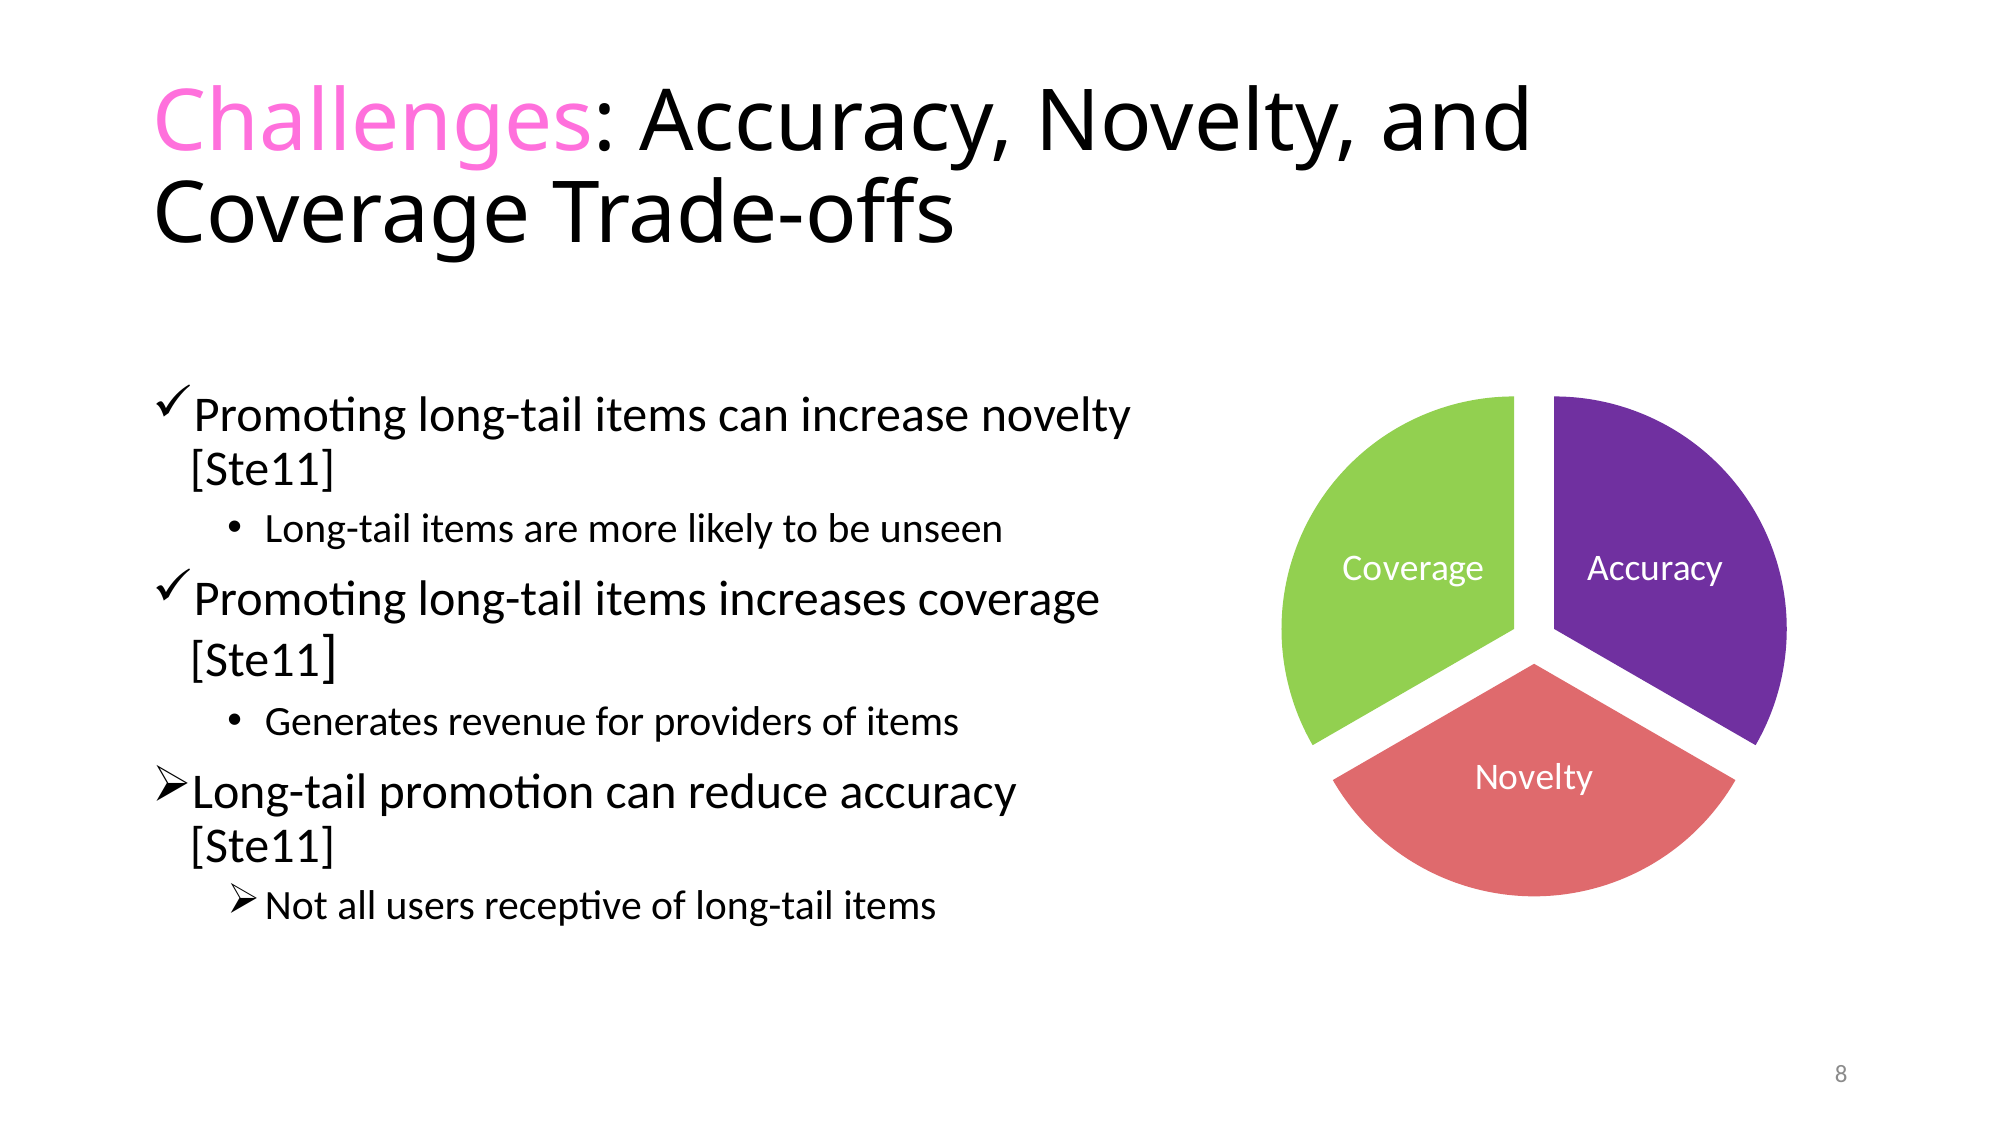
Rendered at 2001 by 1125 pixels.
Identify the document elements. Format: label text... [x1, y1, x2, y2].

slide_number 8 [1412, 1042, 1863, 1103]
chart [1259, 268, 1806, 1014]
title Challenges: Accuracy, Novelty, and Coverage Trade-offs [137, 59, 1863, 278]
list Promoting long-tail items can increase novelty [Ste11] Long-tail items are more likely to be unseen Promoting long-tail items increases coverage [Ste11] Generates revenue for providers of items Long-tail promotion can reduce accuracy [Ste11] Not all users receptive of long-tail items [137, 299, 1174, 1014]
